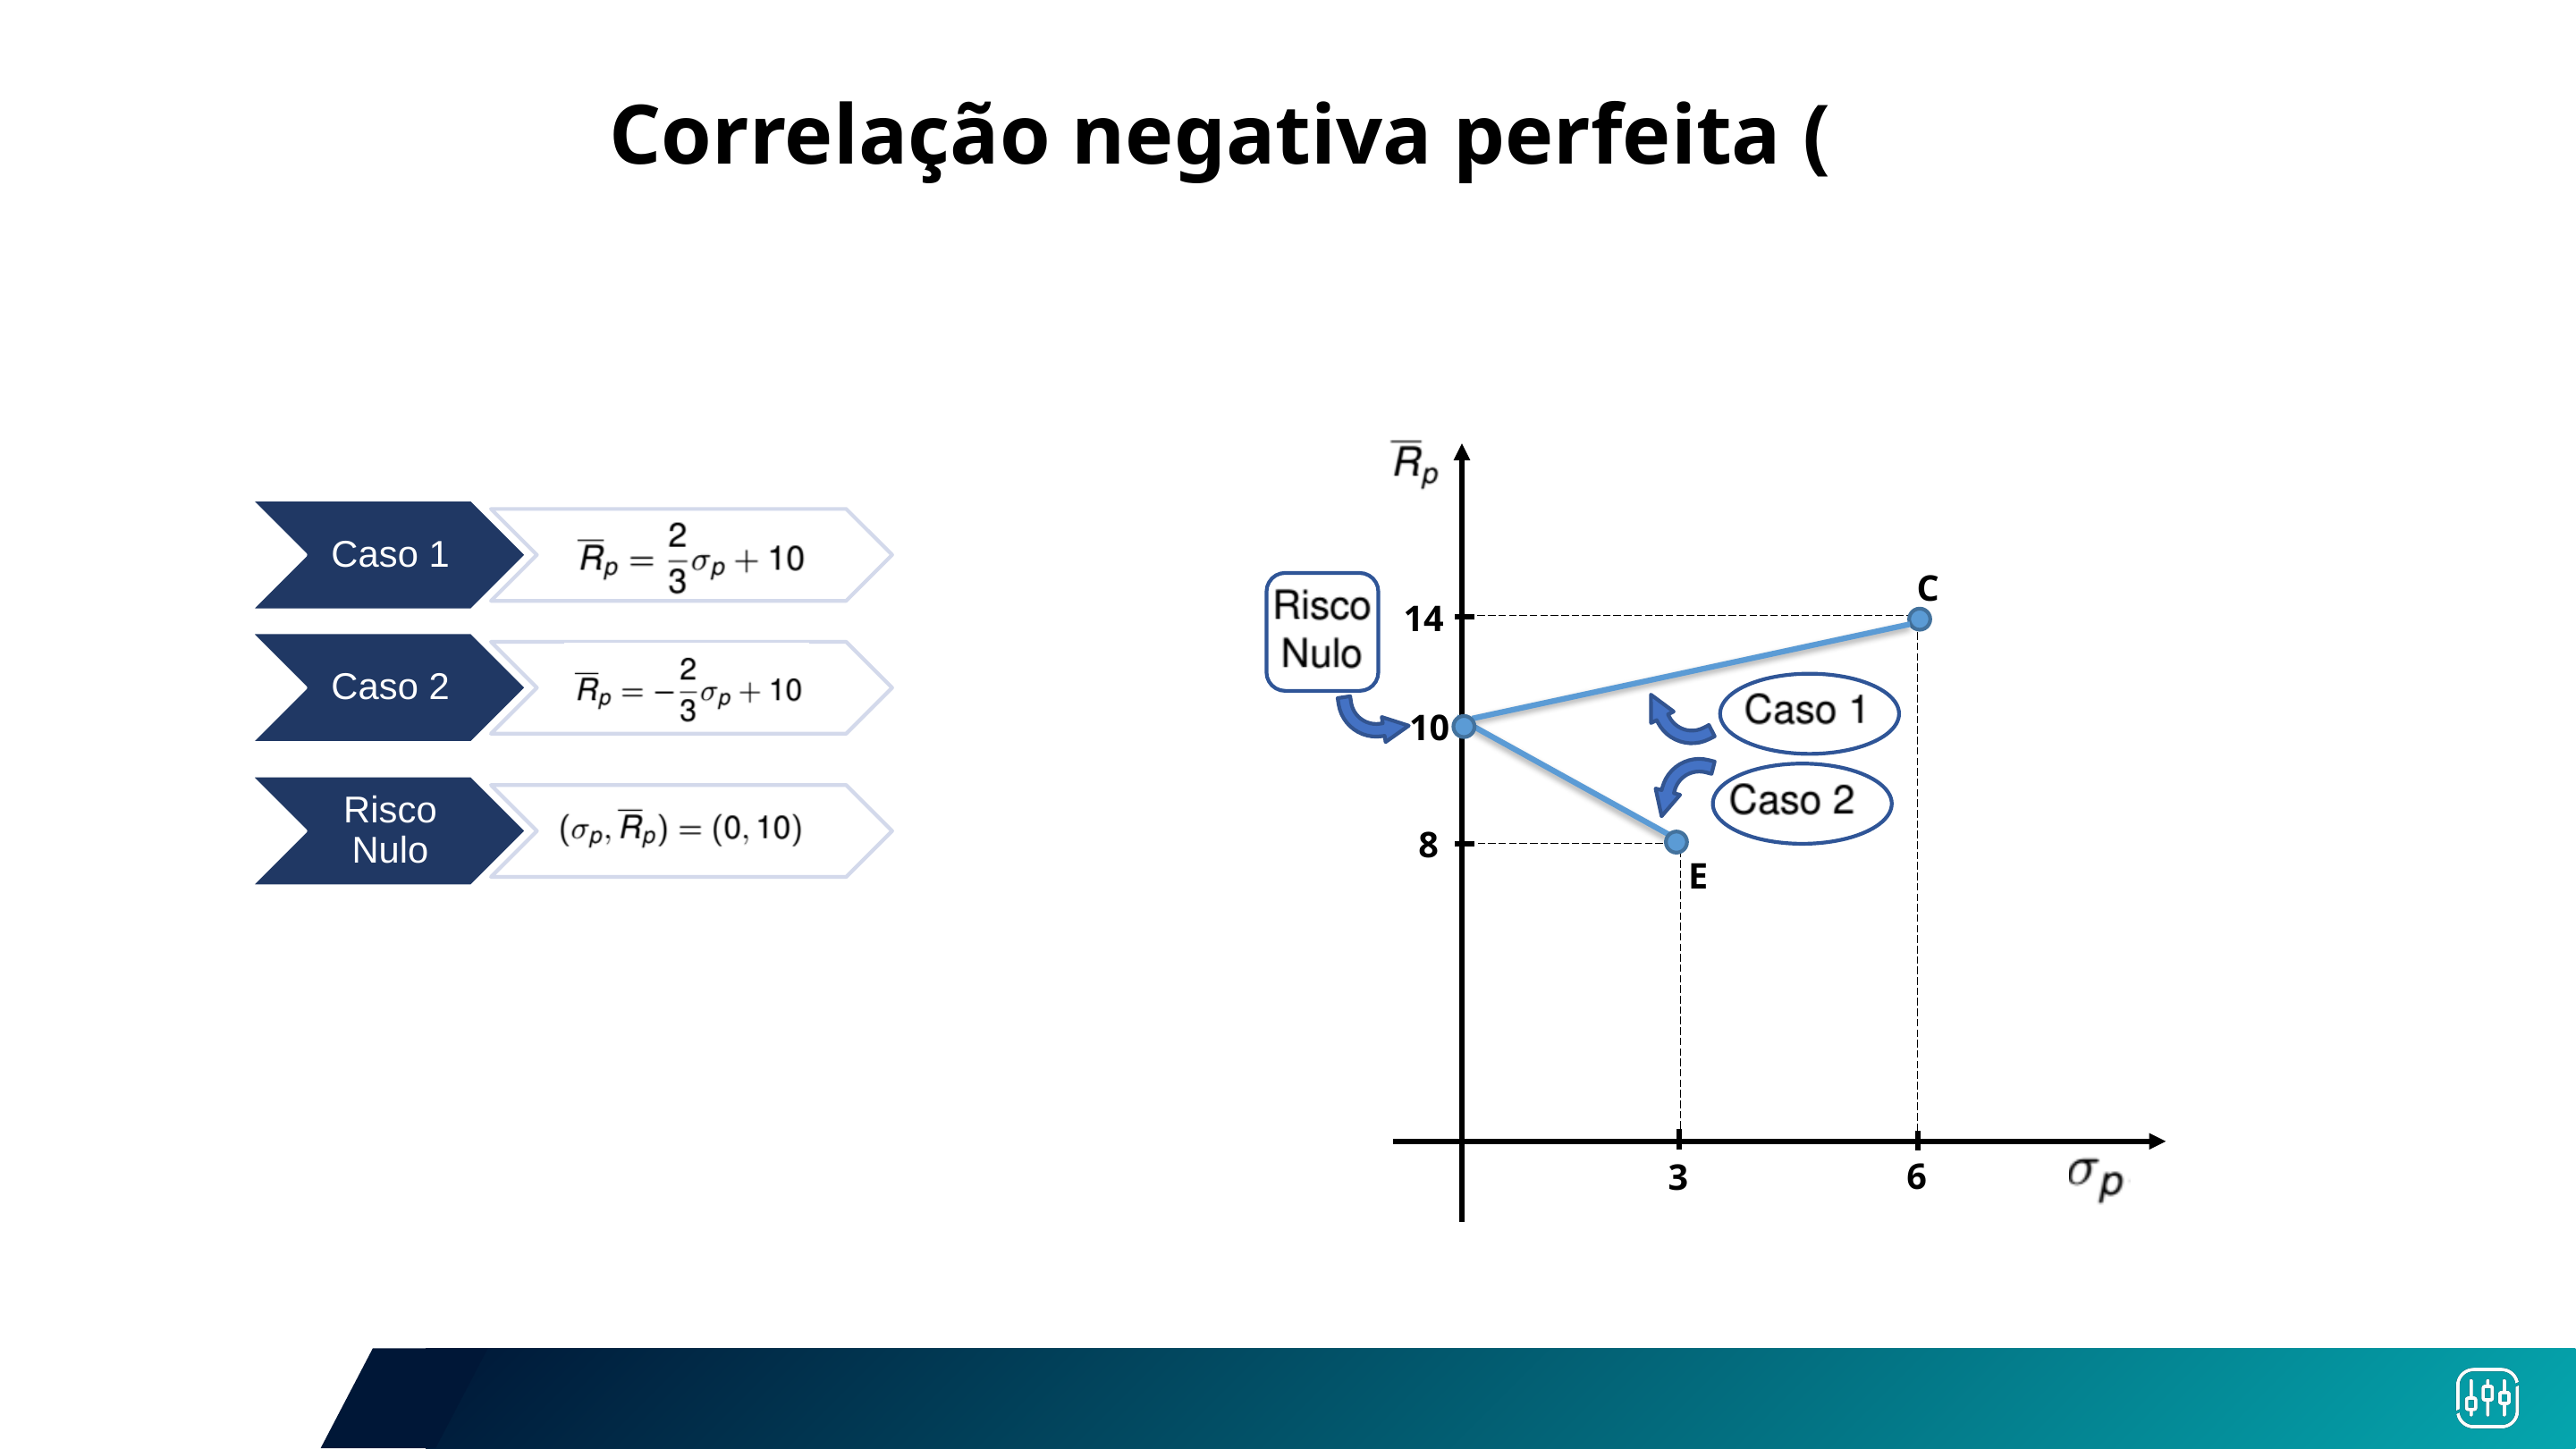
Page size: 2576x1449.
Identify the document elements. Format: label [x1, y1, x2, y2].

text_box [1266, 572, 1373, 784]
text_box [1656, 754, 1892, 845]
text_box [320, 1348, 488, 1449]
text_box [1410, 819, 1895, 1233]
text_box [1378, 422, 2166, 1223]
text_box [249, 737, 893, 926]
text_box [249, 593, 893, 736]
text_box [1651, 673, 1900, 754]
picture [2445, 1355, 2531, 1441]
text_box [436, 1348, 2576, 1449]
text_box [249, 460, 893, 593]
